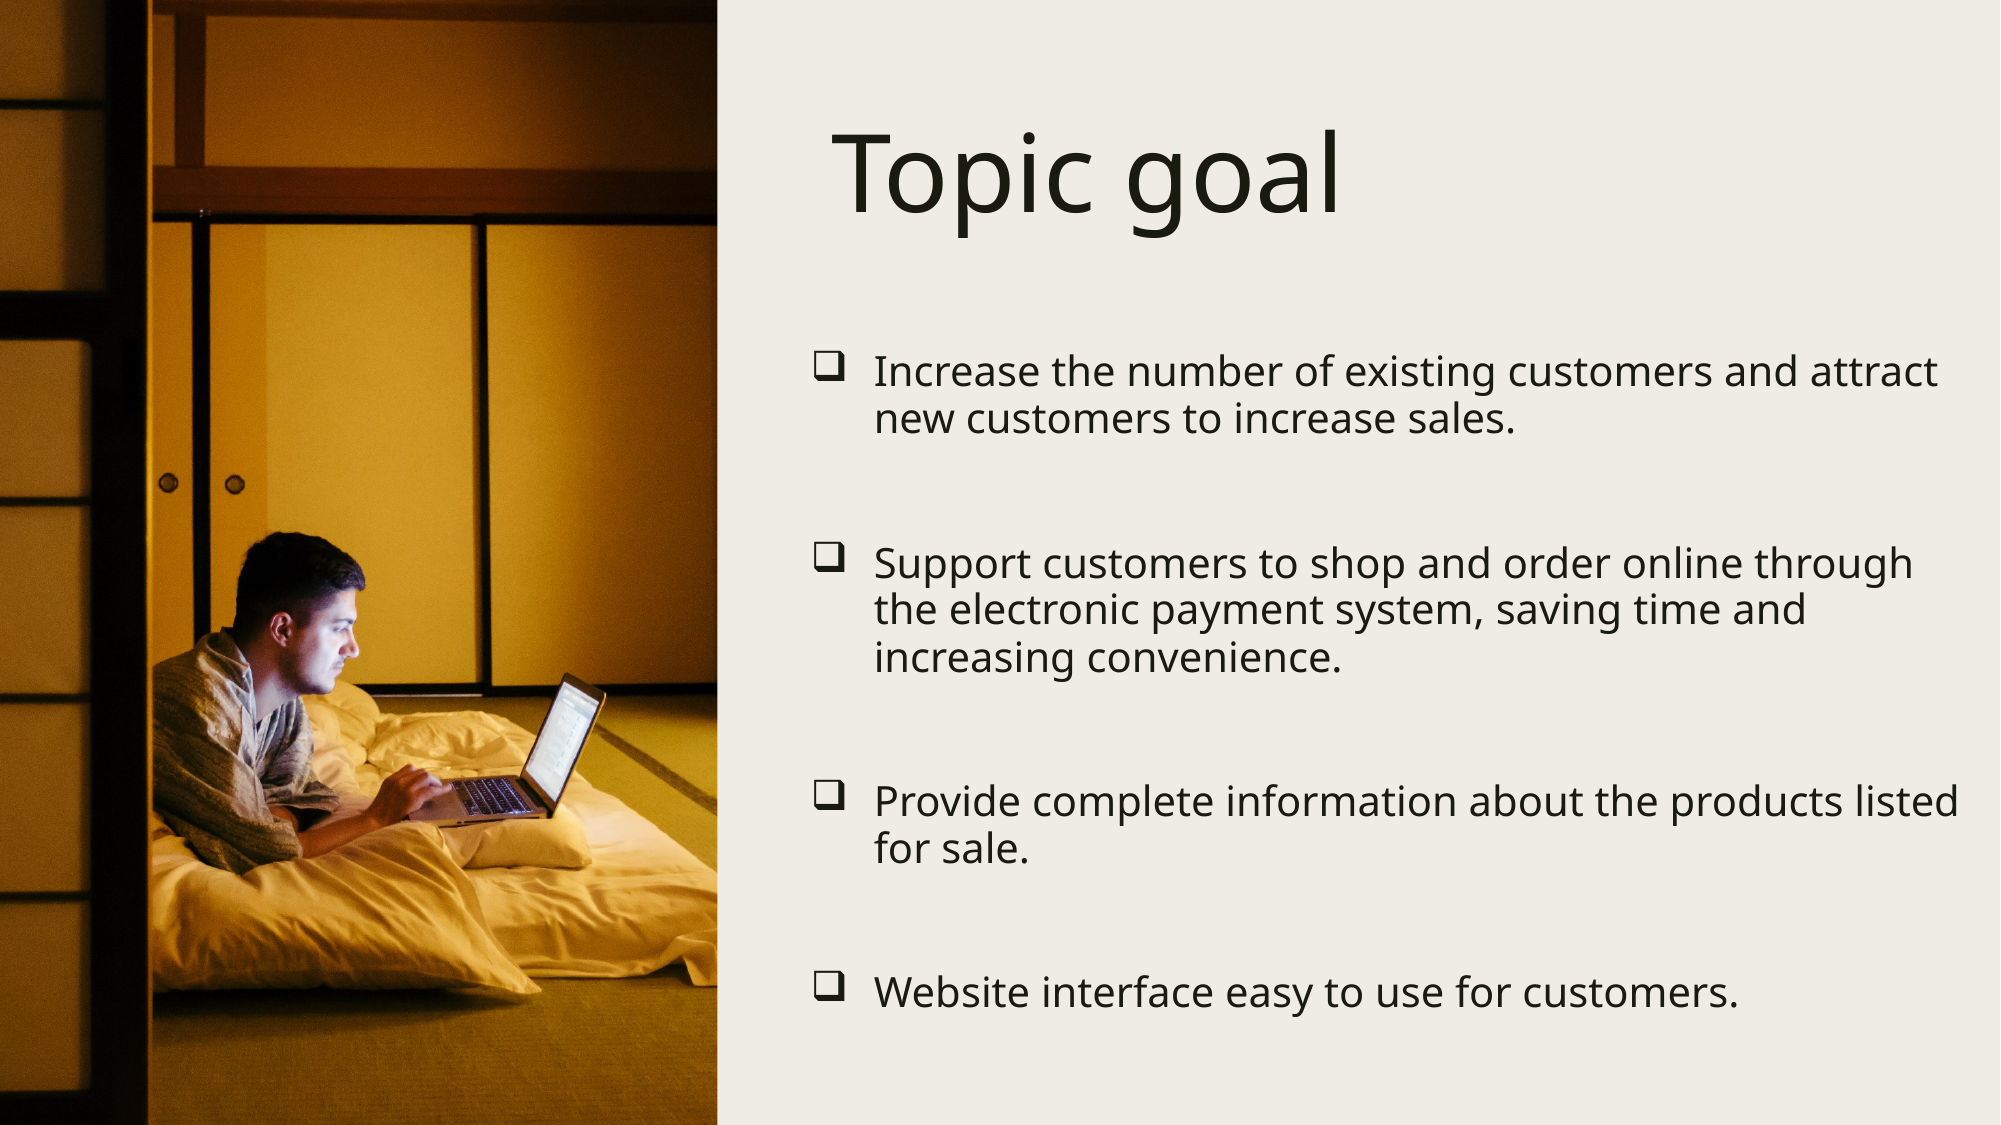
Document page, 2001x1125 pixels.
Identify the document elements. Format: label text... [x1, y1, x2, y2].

title Topic goal [816, 112, 1850, 341]
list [0, 0, 718, 1125]
list Increase the number of existing customers and attract new customers to increase sales. Support customers to shop and order online through the electronic payment system, saving time and increasing convenience. Provide complete information about the products listed for sale. Website interface easy to use for customers. [795, 341, 1990, 1110]
